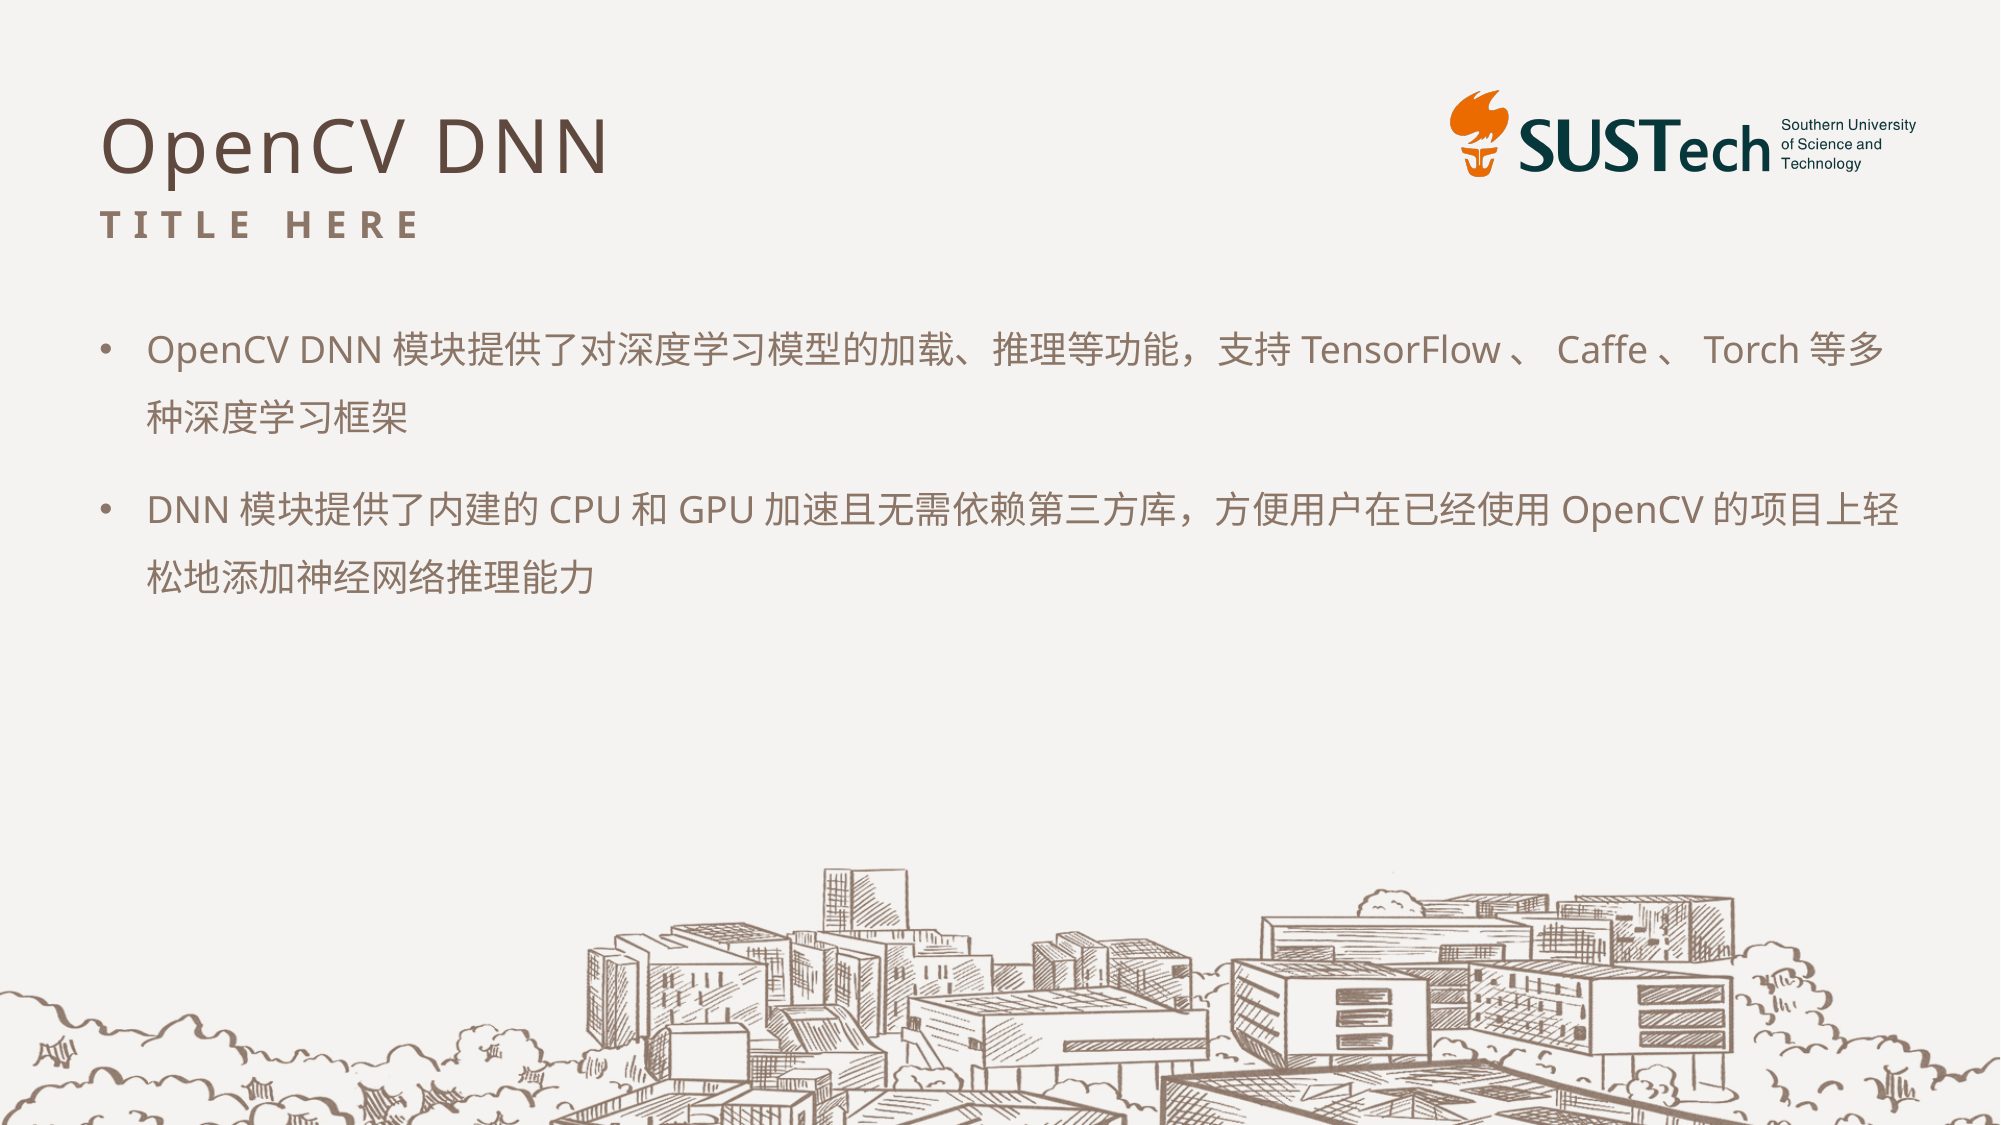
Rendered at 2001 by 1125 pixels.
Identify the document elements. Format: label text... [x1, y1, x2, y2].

text_box OpenCV DNN [84, 90, 721, 196]
picture [0, 0, 2001, 1125]
text_box OpenCV DNN模块提供了对深度学习模型的加载、推理等功能，支持TensorFlow、Caffe、Torch等多种深度学习框架 DNN模块提供了内建的CPU和GPU加速且无需依赖第三方库，方便用户在已经使用OpenCV的项目上轻松地添加神经网络推理能力 [84, 296, 1916, 684]
text_box TITLE HERE [84, 193, 761, 254]
